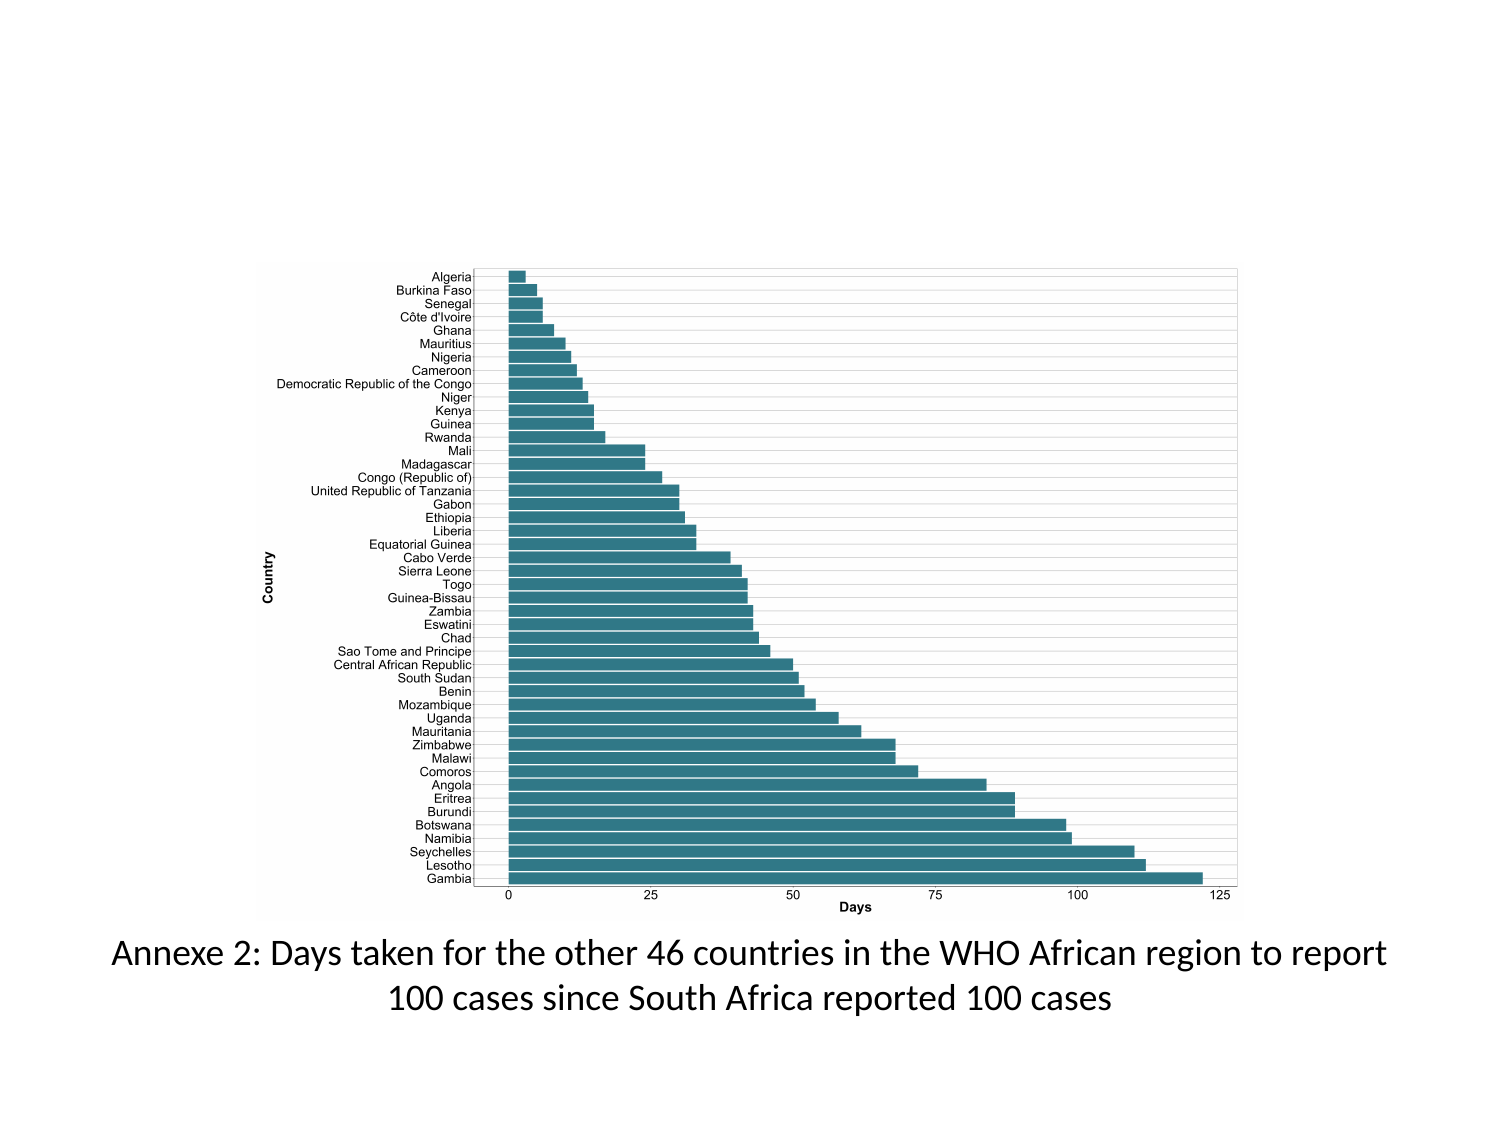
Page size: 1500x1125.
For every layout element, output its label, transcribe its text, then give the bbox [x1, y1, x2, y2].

picture [255, 262, 1244, 921]
text_box Annexe 2: Days taken for the other 46 countries in the WHO African region to report 100 cases since South Africa reported 100 cases [74, 920, 1425, 1005]
